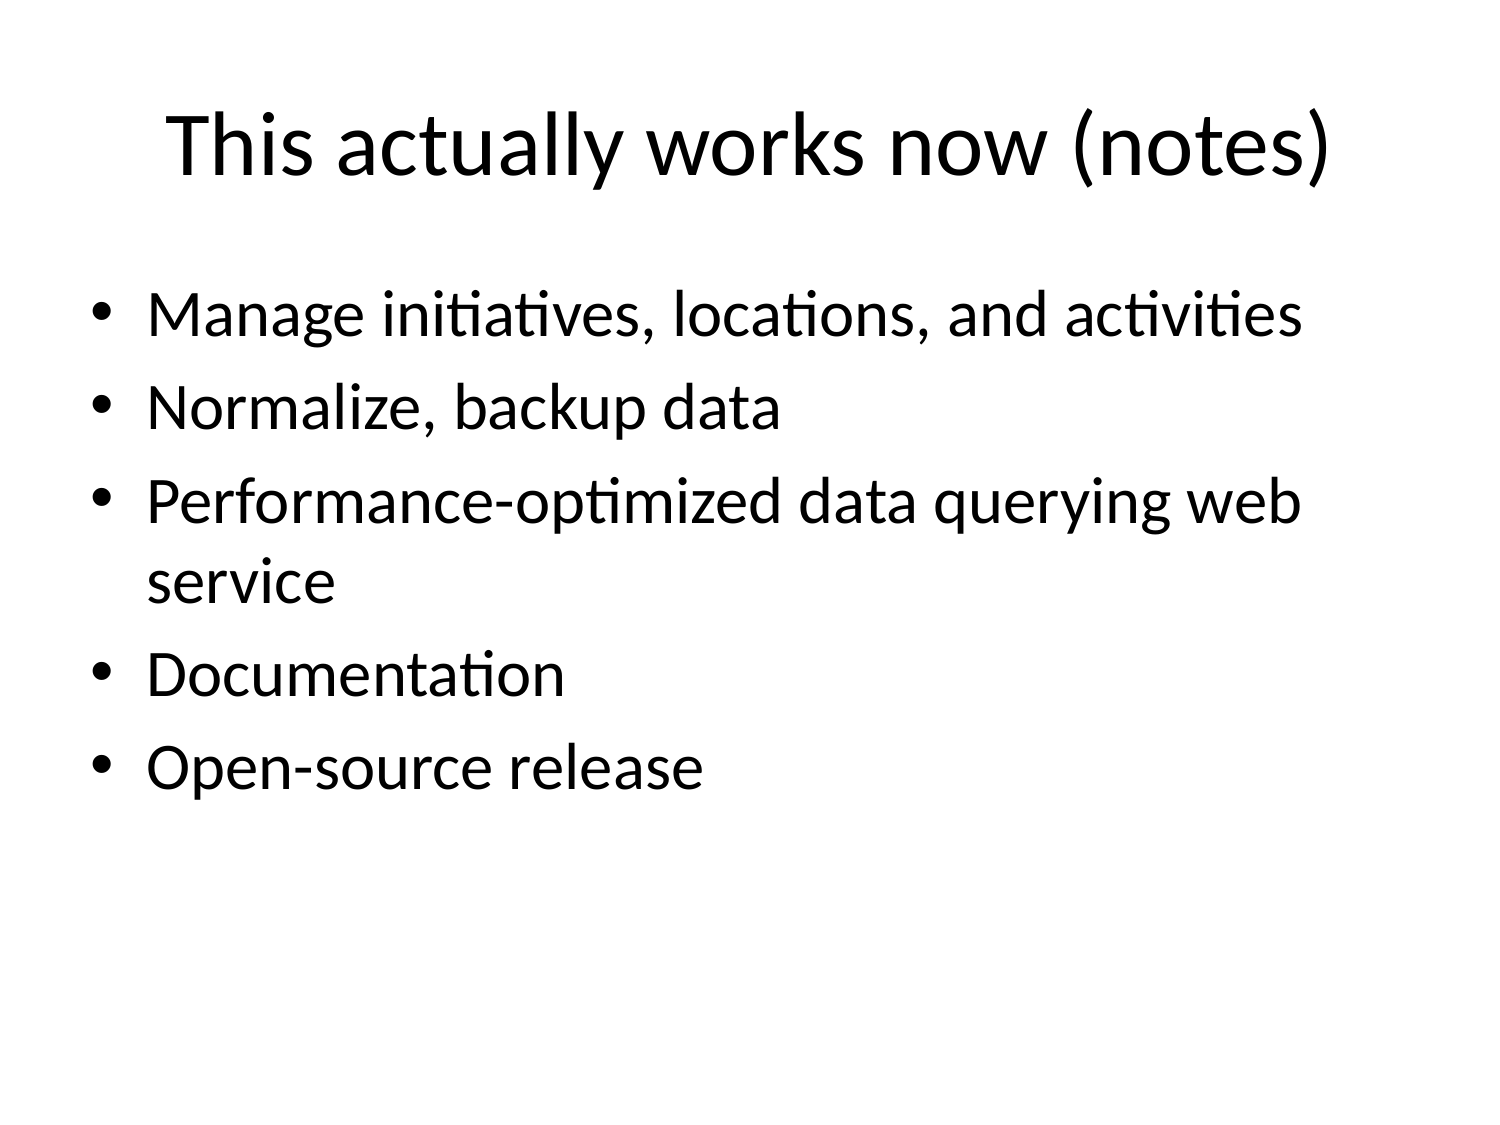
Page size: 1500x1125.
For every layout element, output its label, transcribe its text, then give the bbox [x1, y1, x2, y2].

list Manage initiatives, locations, and activities Normalize, backup data Performance-optimized data querying web service Documentation Open-source release [75, 262, 1425, 1005]
title This actually works now (notes) [75, 45, 1425, 233]
